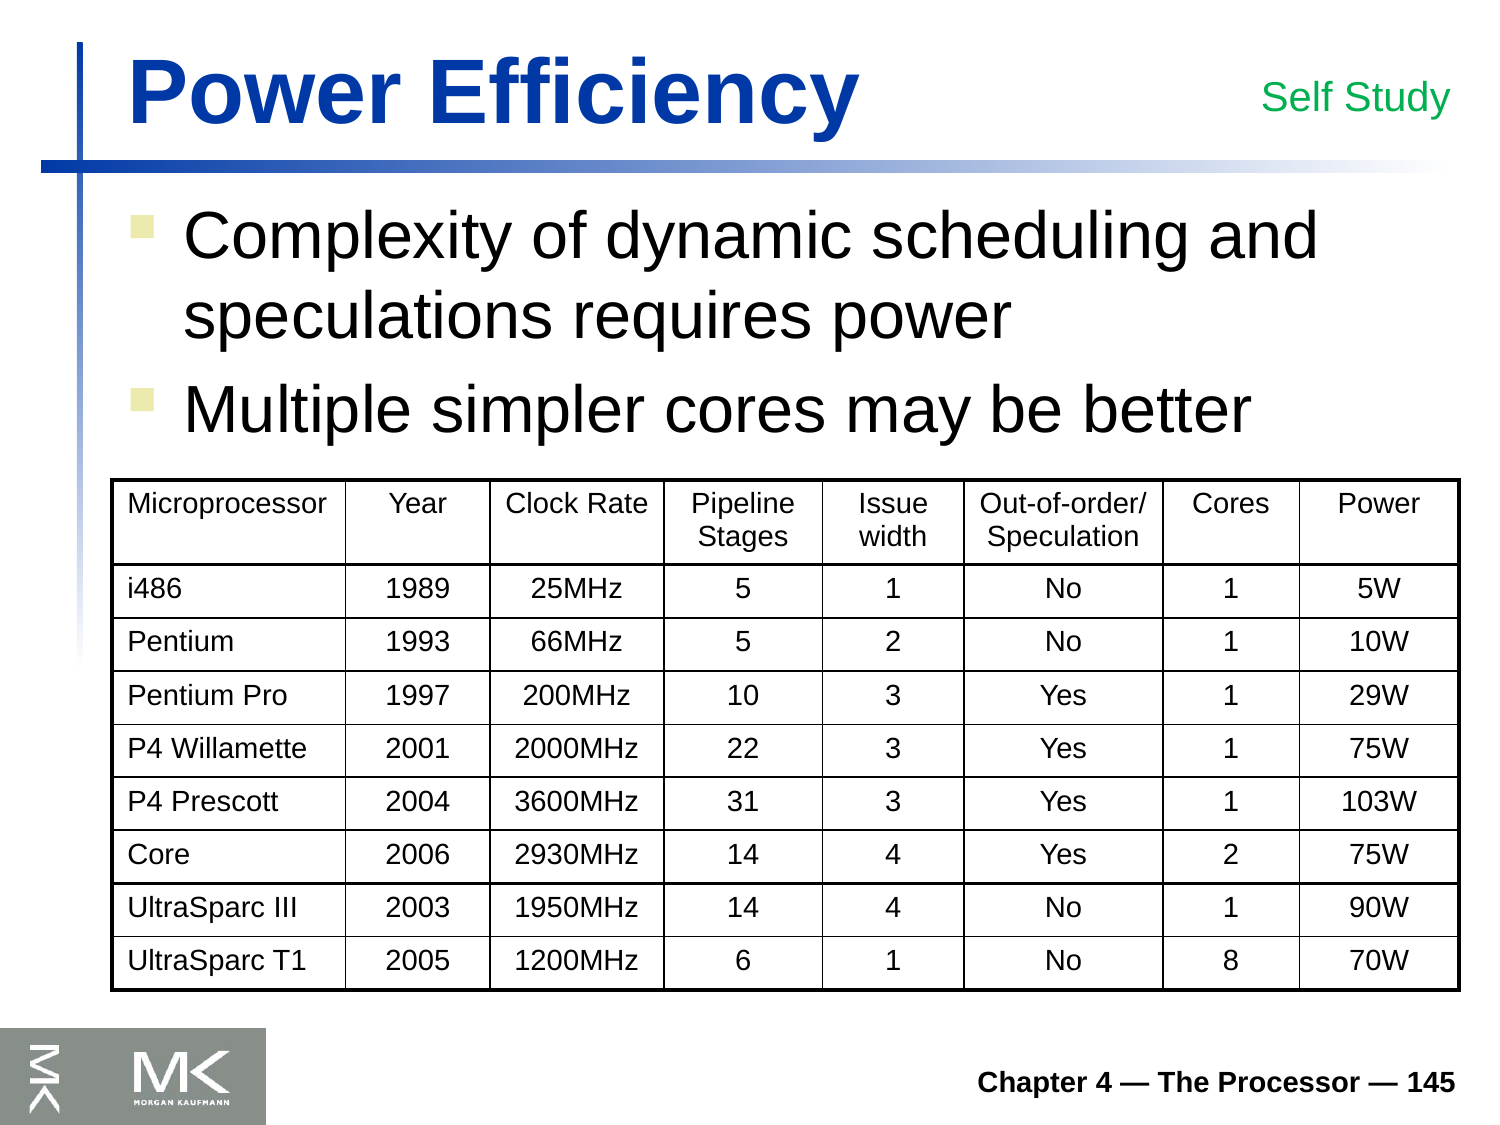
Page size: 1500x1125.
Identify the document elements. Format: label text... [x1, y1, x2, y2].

table_cell 2001 [346, 725, 489, 776]
table_cell Pentium Pro [114, 672, 345, 724]
table_header Out-of-order/ Speculation [965, 482, 1162, 563]
table_cell 2006 [346, 831, 489, 882]
table_header Issue width [823, 482, 963, 563]
table_header Microprocessor [114, 482, 345, 563]
table_cell 10W [1300, 619, 1457, 670]
table_cell No [965, 937, 1162, 988]
table_cell 22 [665, 725, 822, 776]
table_cell 2 [823, 619, 963, 670]
table_cell 31 [665, 778, 822, 829]
list Complexity of dynamic scheduling and speculations requires power Multiple simpler cores may be better [112, 184, 1469, 468]
table_cell 1 [1164, 885, 1299, 936]
table_cell 3 [823, 725, 963, 776]
table_cell P4 Willamette [114, 725, 345, 776]
table_cell 1 [1164, 566, 1299, 617]
table_cell 2000MHz [491, 725, 663, 776]
footer Chapter 4 — The Processor — 145 [277, 1046, 1471, 1106]
table_cell No [965, 619, 1162, 670]
table_header Cores [1164, 482, 1299, 563]
table_cell 1200MHz [491, 937, 663, 988]
table_cell 29W [1300, 672, 1457, 724]
table_header Power [1300, 482, 1457, 563]
table_cell Core [114, 831, 345, 882]
table_cell 3600MHz [491, 778, 663, 829]
table_cell 1950MHz [491, 885, 663, 936]
table_cell 1 [1164, 672, 1299, 724]
table_cell 1993 [346, 619, 489, 670]
table_cell 1997 [346, 672, 489, 724]
table_cell Yes [965, 725, 1162, 776]
table_cell Yes [965, 831, 1162, 882]
table_cell 6 [665, 937, 822, 988]
table_cell 1 [1164, 619, 1299, 670]
table_cell 200MHz [491, 672, 663, 724]
title Power Efficiency [112, 23, 1468, 149]
table_cell 103W [1300, 778, 1457, 829]
table_cell Pentium [114, 619, 345, 670]
table_cell 2 [1164, 831, 1299, 882]
table_cell P4 Prescott [114, 778, 345, 829]
table_cell Yes [965, 778, 1162, 829]
table_cell No [965, 885, 1162, 936]
table_cell 5W [1300, 566, 1457, 617]
table_cell 14 [665, 885, 822, 936]
table_cell 5 [665, 566, 822, 617]
table_cell 10 [665, 672, 822, 724]
table_cell 90W [1300, 885, 1457, 936]
table_cell 3 [823, 672, 963, 724]
table_cell 8 [1164, 937, 1299, 988]
table_cell 4 [823, 885, 963, 936]
picture [0, 1028, 266, 1125]
text_box Self Study [1246, 62, 1483, 127]
table_cell 66MHz [491, 619, 663, 670]
table_cell 75W [1300, 725, 1457, 776]
table_header Pipeline Stages [665, 482, 822, 563]
table_cell 1989 [346, 566, 489, 617]
table_cell 14 [665, 831, 822, 882]
table_cell 5 [665, 619, 822, 670]
table_cell Yes [965, 672, 1162, 724]
table_cell 2004 [346, 778, 489, 829]
table_header Year [346, 482, 489, 563]
table_cell 1 [823, 937, 963, 988]
table_cell 1 [823, 566, 963, 617]
table_cell 2005 [346, 937, 489, 988]
table_cell i486 [114, 566, 345, 617]
table_cell 4 [823, 831, 963, 882]
table_cell 75W [1300, 831, 1457, 882]
table_cell No [965, 566, 1162, 617]
table_cell 1 [1164, 778, 1299, 829]
table_cell 70W [1300, 937, 1457, 988]
table_cell 25MHz [491, 566, 663, 617]
table_cell 2003 [346, 885, 489, 936]
table_cell 1 [1164, 725, 1299, 776]
table_header Clock Rate [491, 482, 663, 563]
table_cell 3 [823, 778, 963, 829]
table_cell UltraSparc T1 [114, 937, 345, 988]
table_cell 2930MHz [491, 831, 663, 882]
table_cell UltraSparc III [114, 885, 345, 936]
